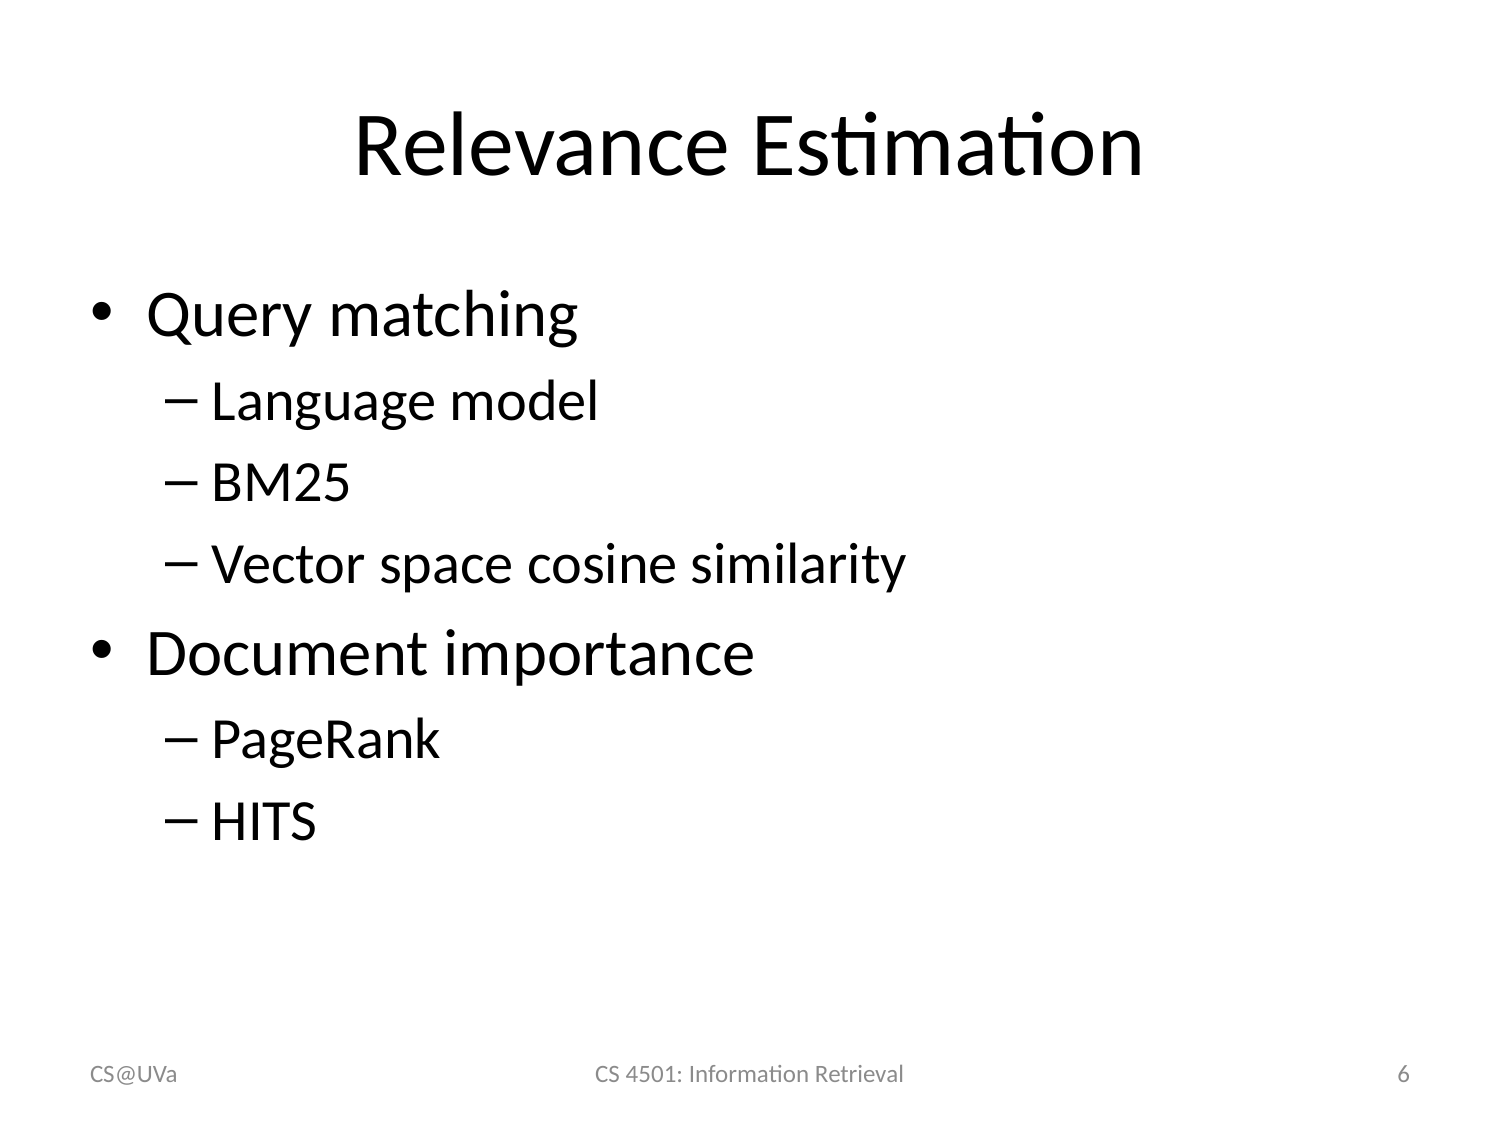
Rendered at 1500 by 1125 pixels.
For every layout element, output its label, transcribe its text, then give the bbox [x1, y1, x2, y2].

list Query matching Language model BM25 Vector space cosine similarity Document importance PageRank HITS [75, 262, 1425, 1005]
slide_number 6 [1074, 1042, 1425, 1103]
slide_number CS@UVa [75, 1042, 425, 1103]
footer CS 4501: Information Retrieval [512, 1042, 988, 1103]
title Relevance Estimation [75, 45, 1425, 233]
